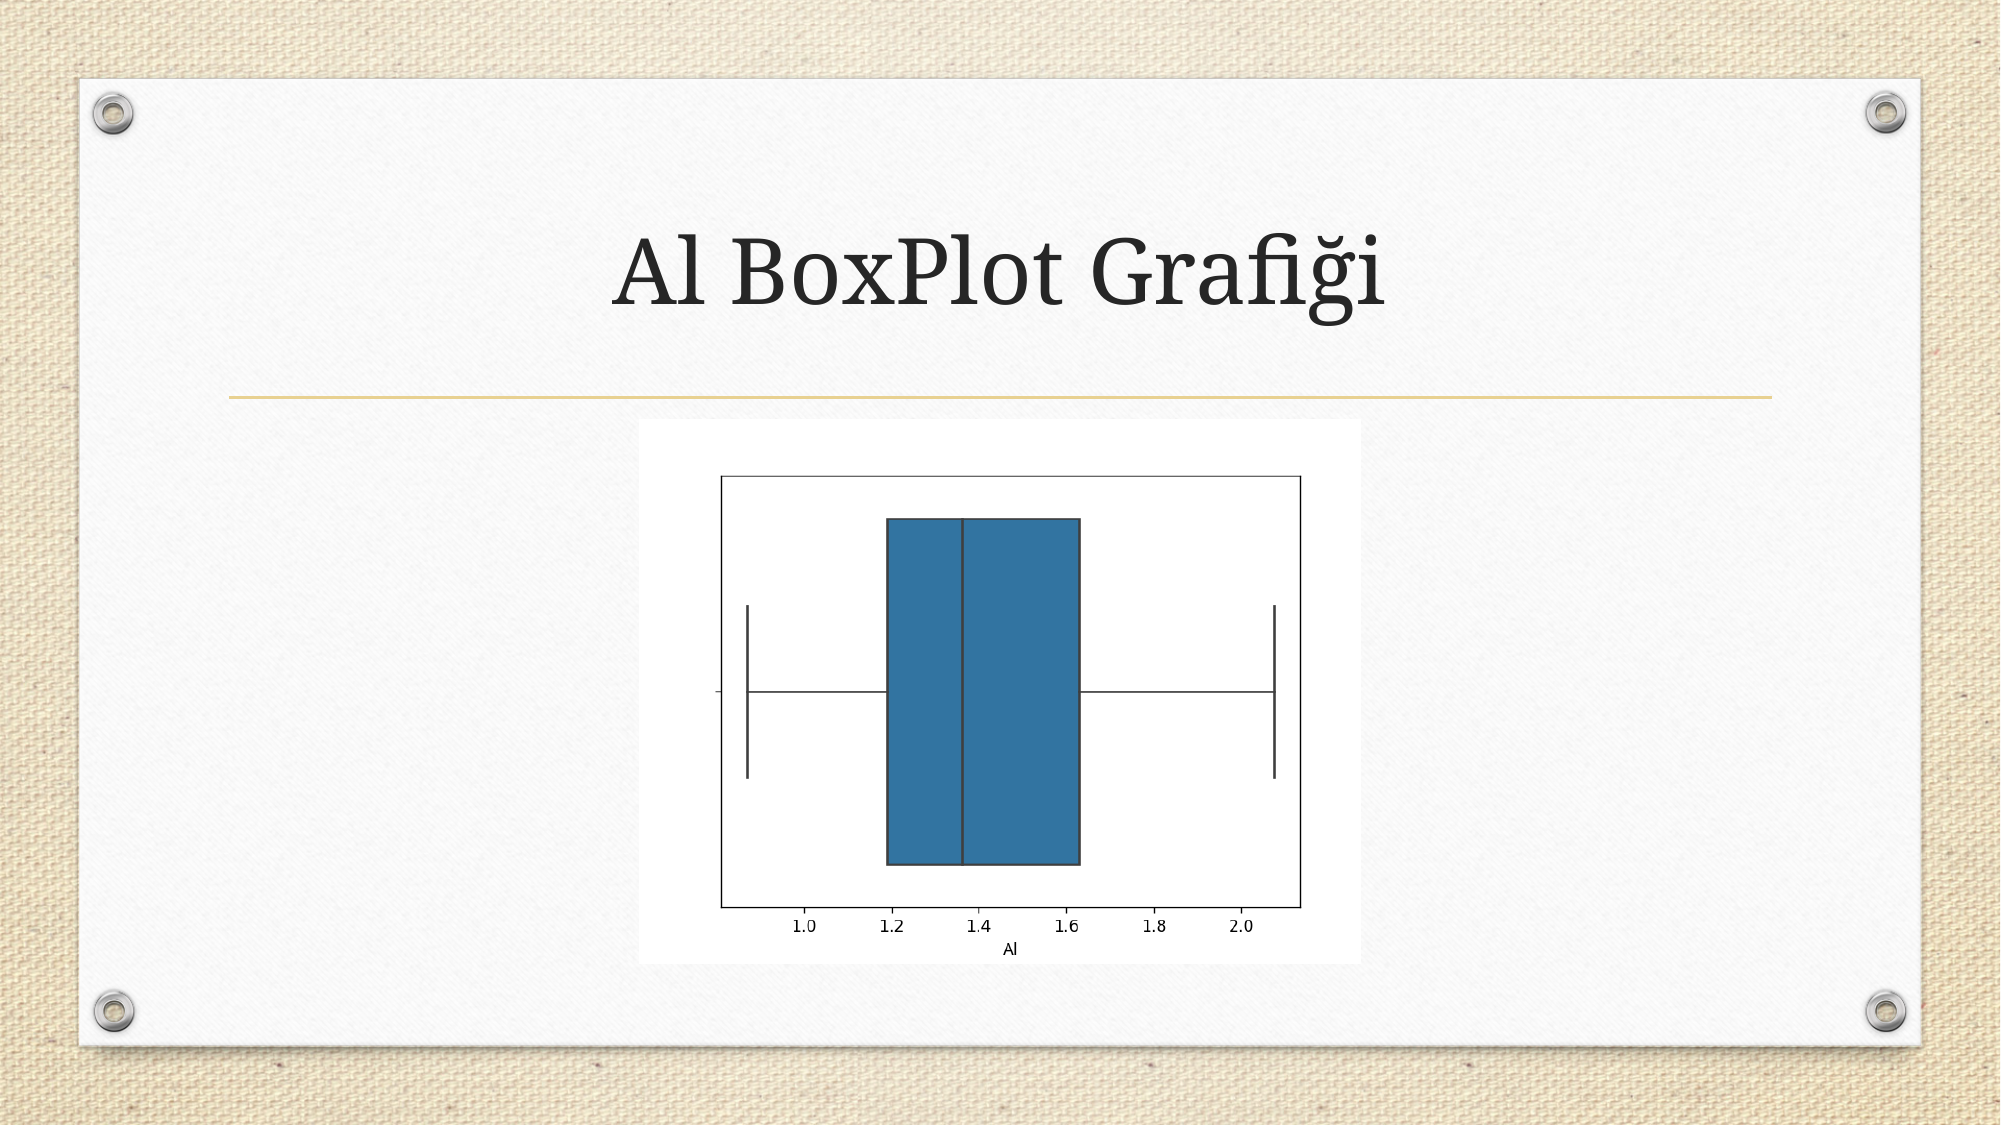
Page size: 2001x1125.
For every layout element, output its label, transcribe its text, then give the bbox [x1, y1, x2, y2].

picture [0, 0, 2001, 1125]
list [638, 419, 1361, 964]
title Al BoxPlot Grafiği [212, 161, 1788, 375]
